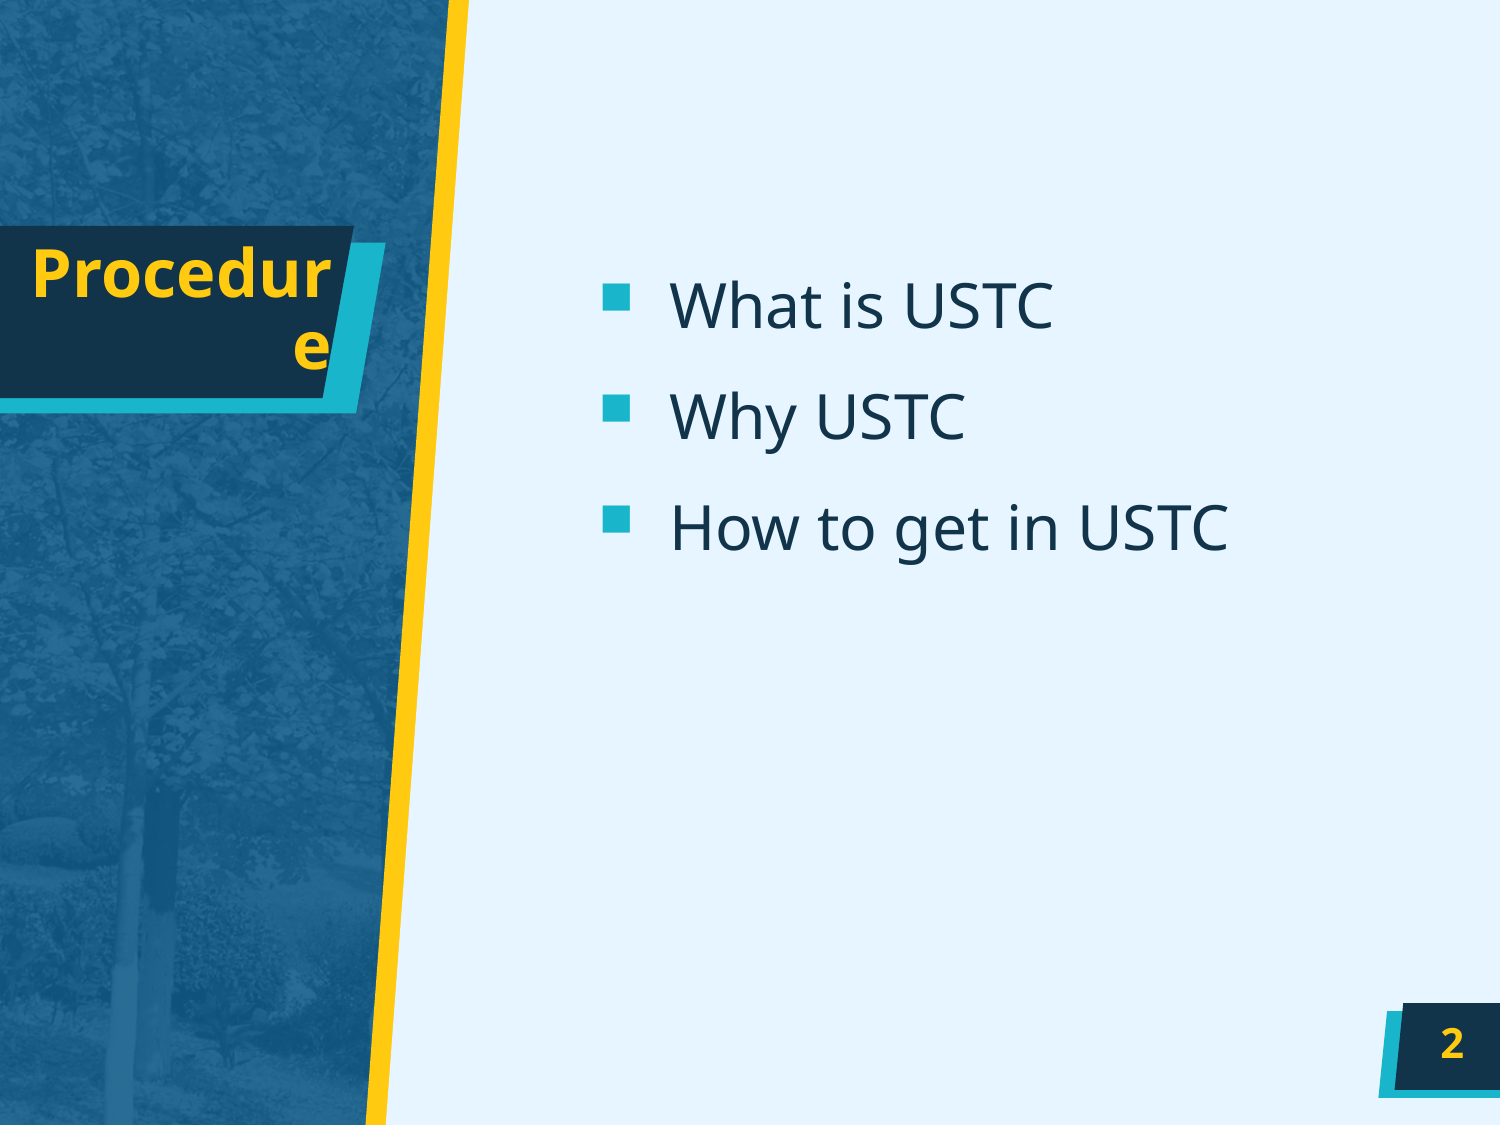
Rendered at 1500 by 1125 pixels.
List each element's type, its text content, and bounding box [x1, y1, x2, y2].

list What is USTC Why USTC How to get in USTC [583, 244, 1397, 957]
title Procedure [0, 225, 347, 398]
slide_number 2 [1414, 1007, 1491, 1084]
